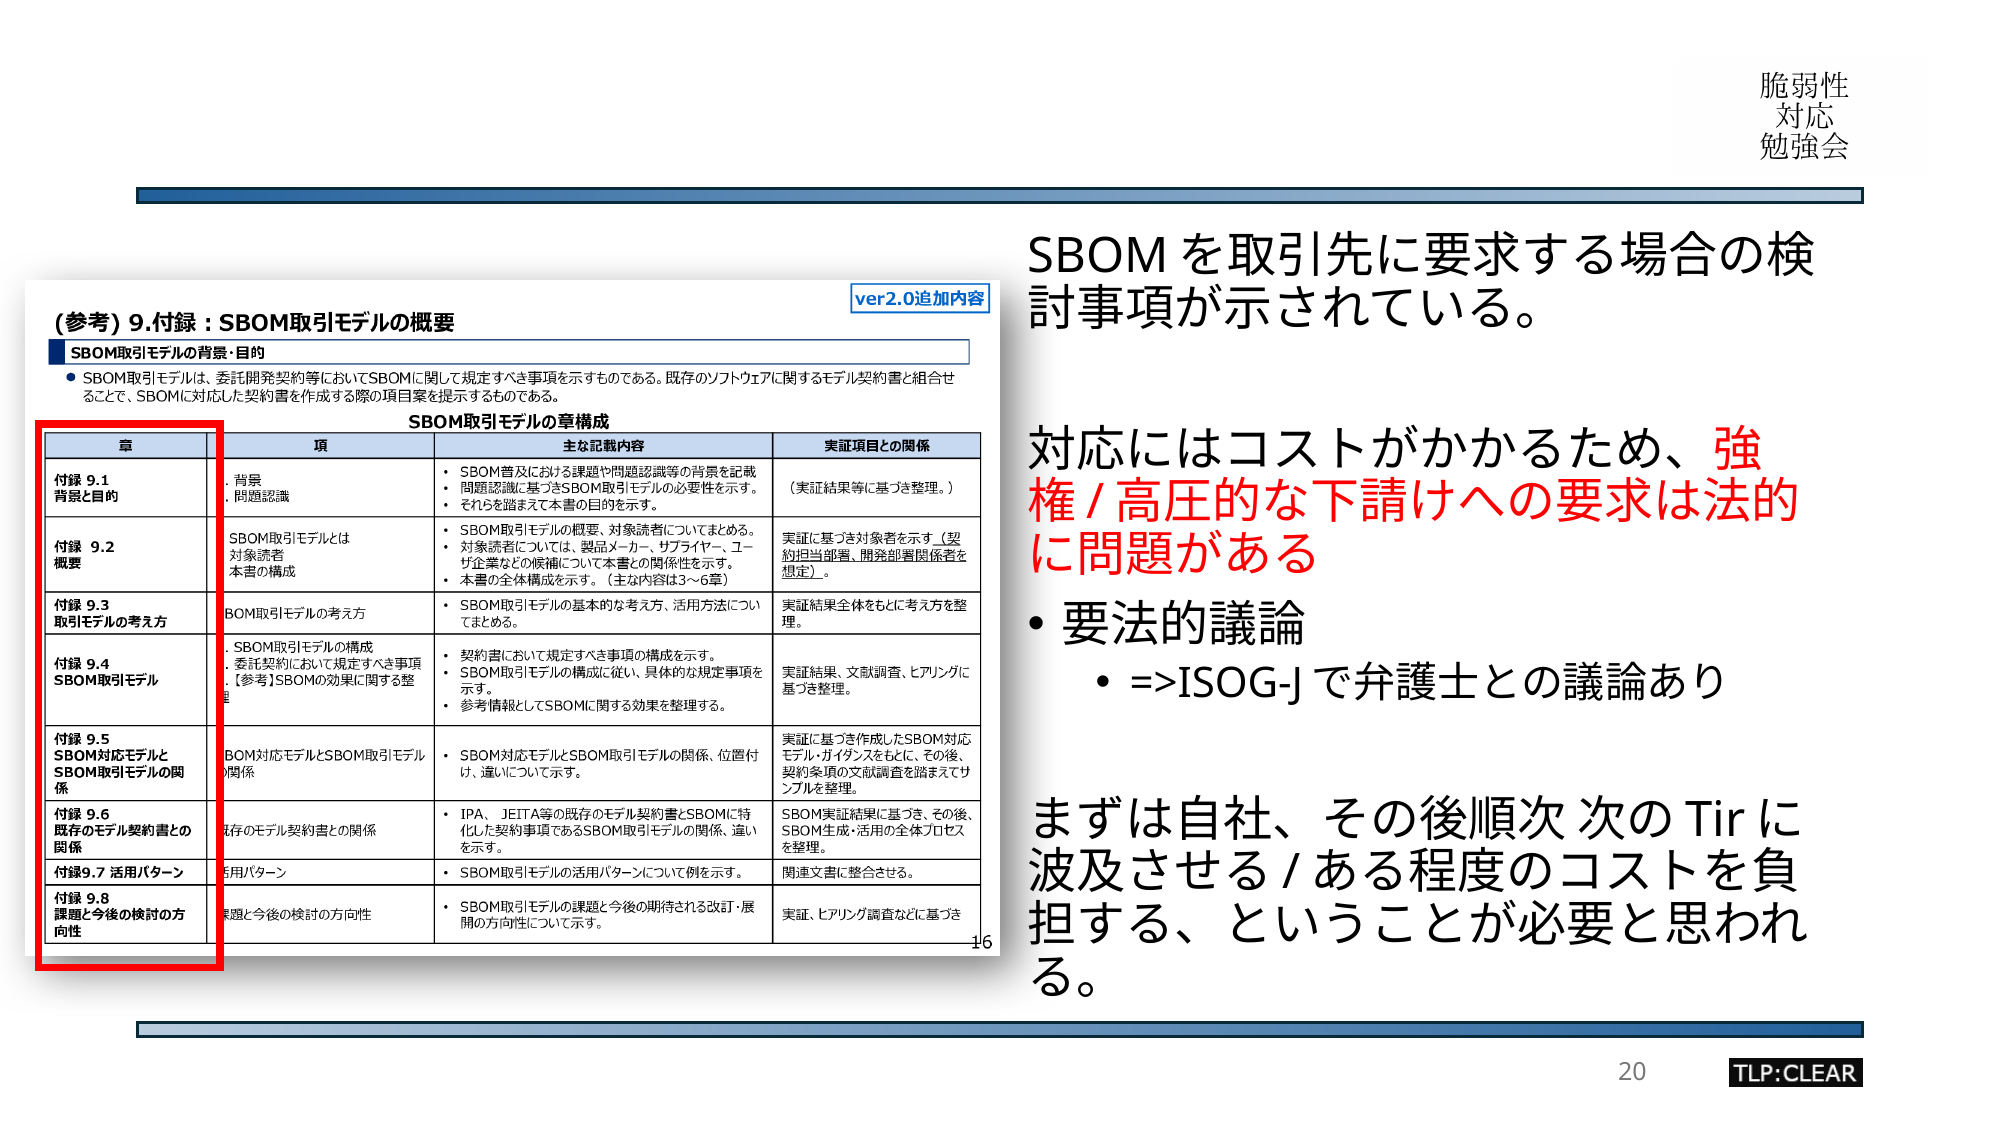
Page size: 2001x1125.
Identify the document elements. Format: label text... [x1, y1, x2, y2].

picture [1729, 1058, 1863, 1087]
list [25, 280, 1001, 956]
picture [1674, 57, 1927, 176]
list SBOMを取引先に要求する場合の検討事項が示されている。 対応にはコストがかかるため、強権/高圧的な下請けへの要求は法的に問題がある 要法的議論 =>ISOG-Jで弁護士との議論あり まずは自社、その後順次 次のTirに波及させる/ある程度のコストを負担する、ということが必要と思われる。 [1012, 223, 1863, 1014]
text_box [37, 956, 222, 969]
slide_number 20 [1548, 1042, 1662, 1103]
